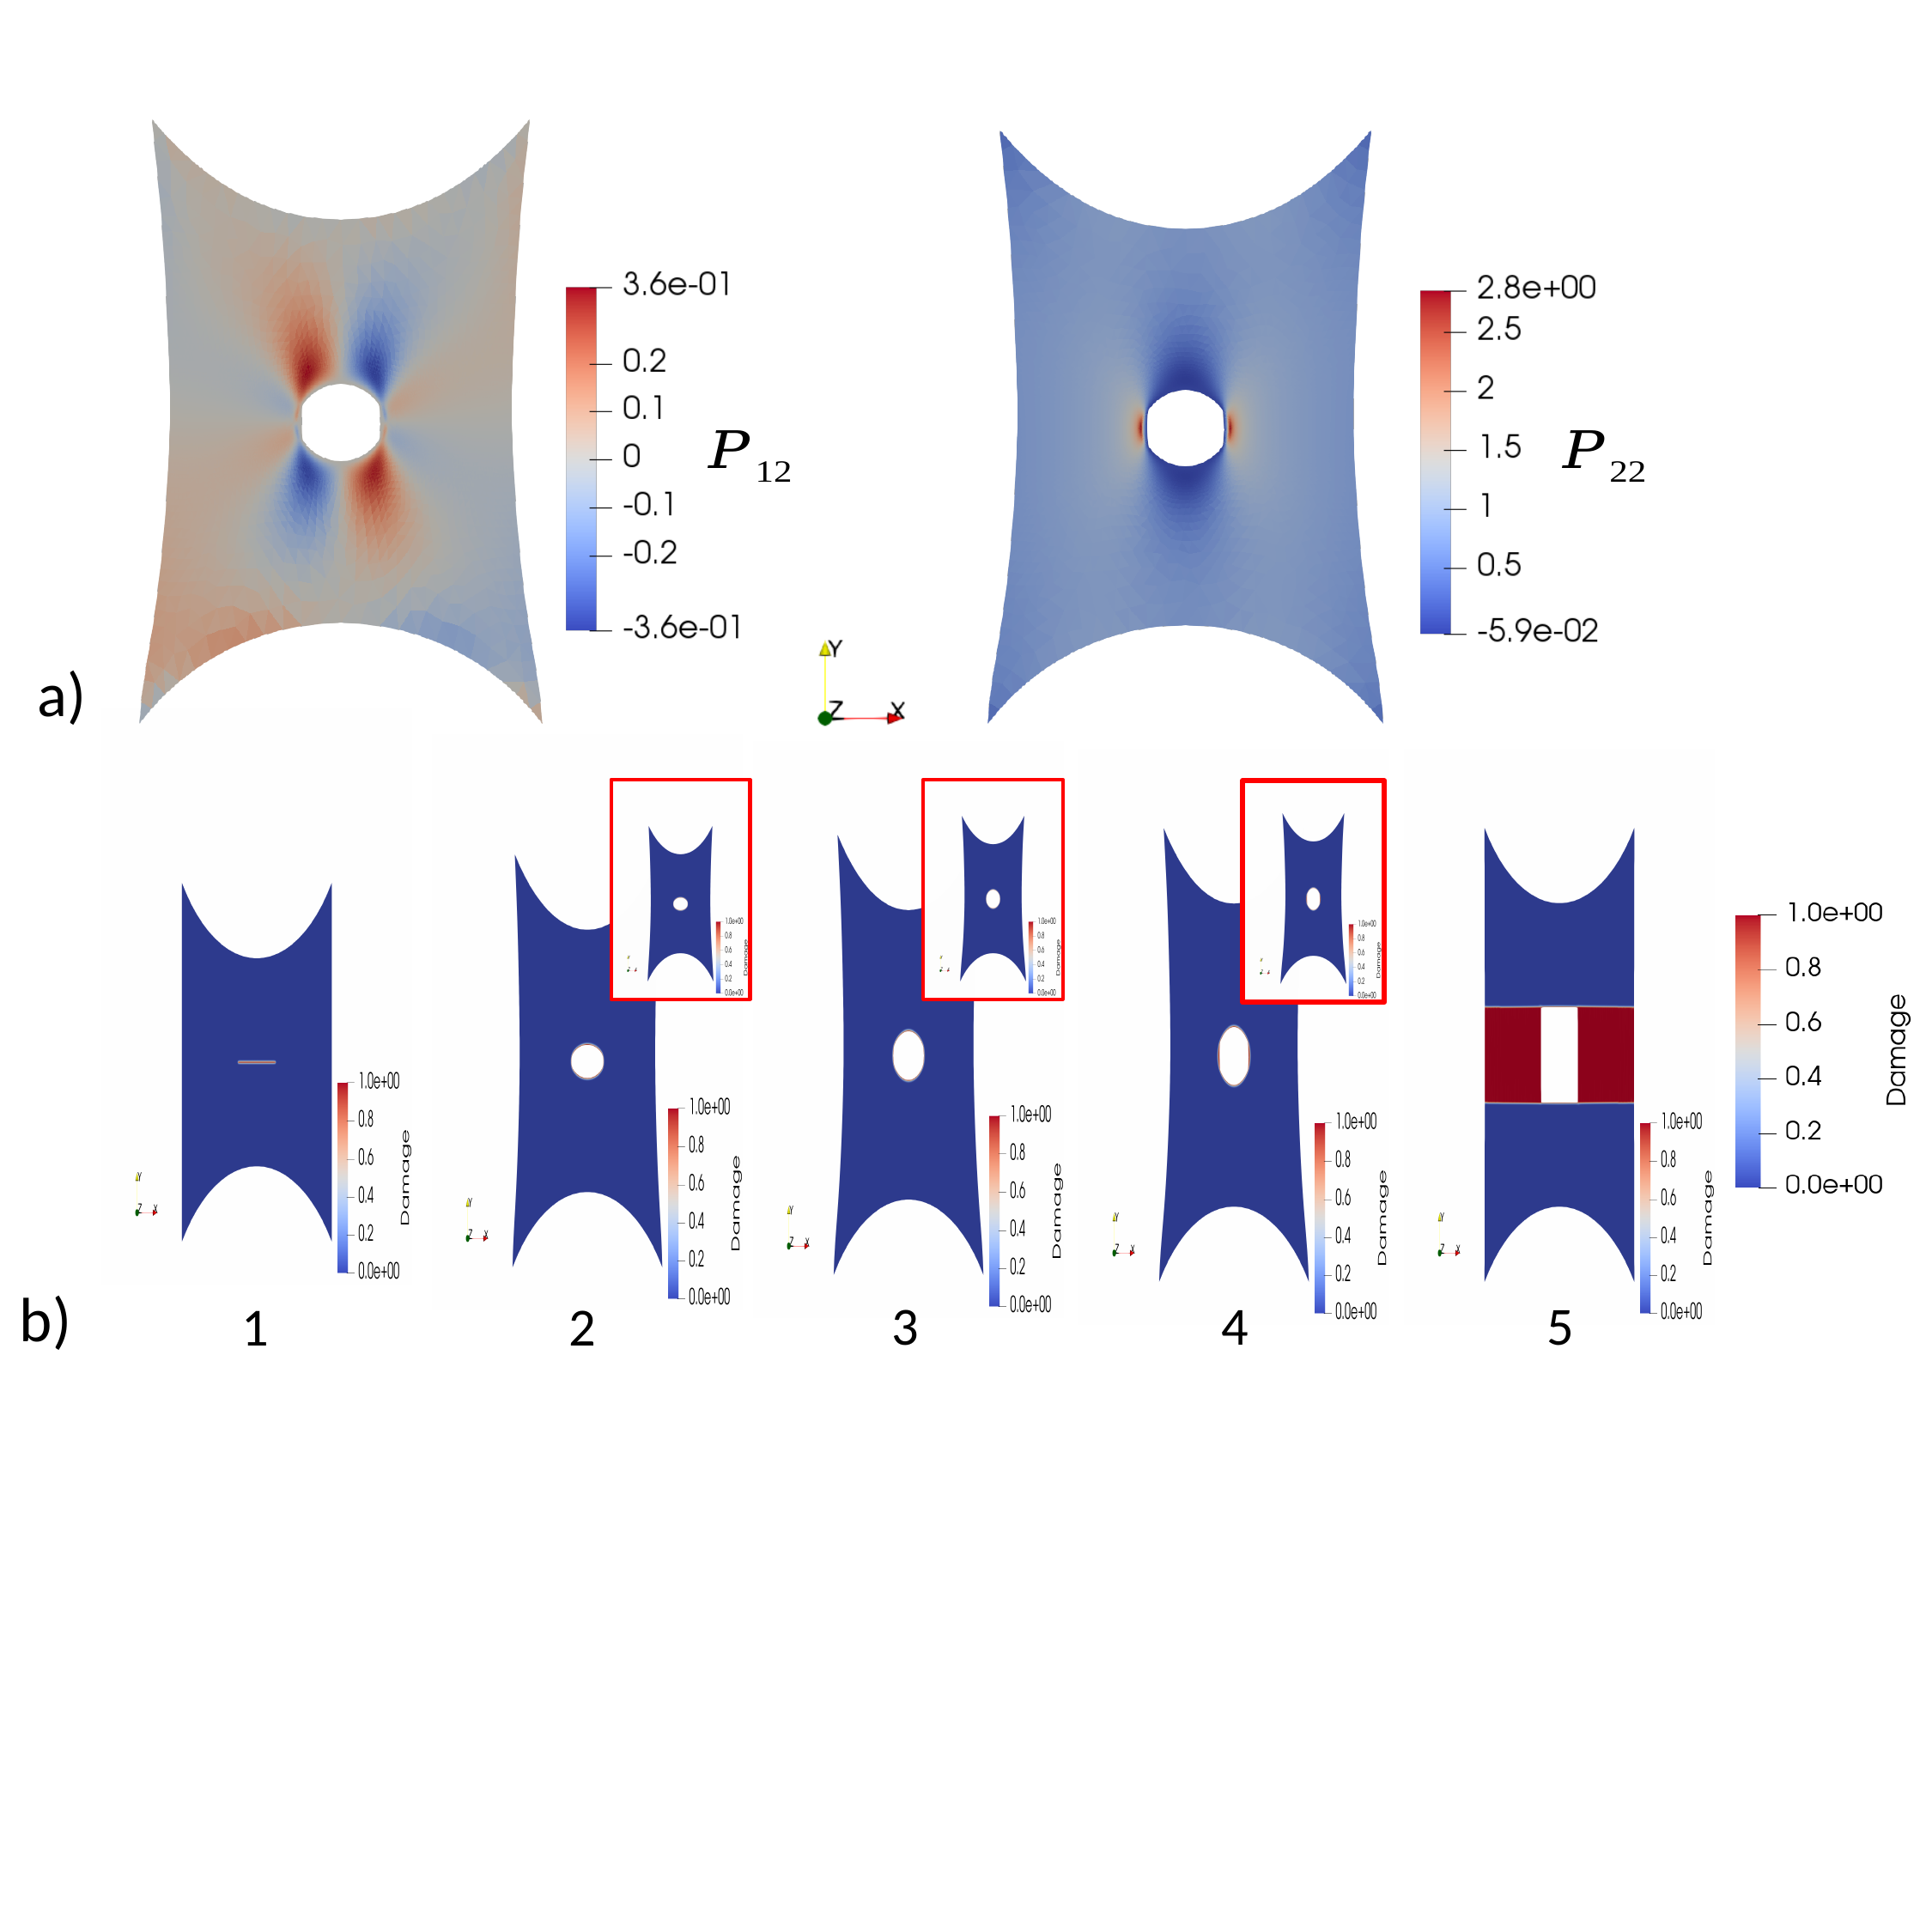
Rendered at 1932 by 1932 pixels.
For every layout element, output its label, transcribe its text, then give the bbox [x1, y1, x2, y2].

picture [752, 741, 1064, 1318]
text_box 4 [1070, 1285, 1395, 1363]
text_box a) [24, 647, 129, 736]
text_box 1 [118, 1285, 392, 1364]
text_box 2 [417, 1285, 747, 1364]
picture [976, 110, 1389, 737]
text_box b) [7, 1273, 134, 1361]
picture [1404, 749, 1715, 1325]
picture [797, 632, 929, 737]
text_box 5 [1395, 1285, 1725, 1363]
picture [556, 256, 749, 649]
picture [1721, 891, 1917, 1211]
text_box 3 [741, 1285, 1070, 1363]
picture [101, 99, 749, 1310]
picture [1078, 749, 1389, 1325]
picture [1410, 259, 1603, 653]
